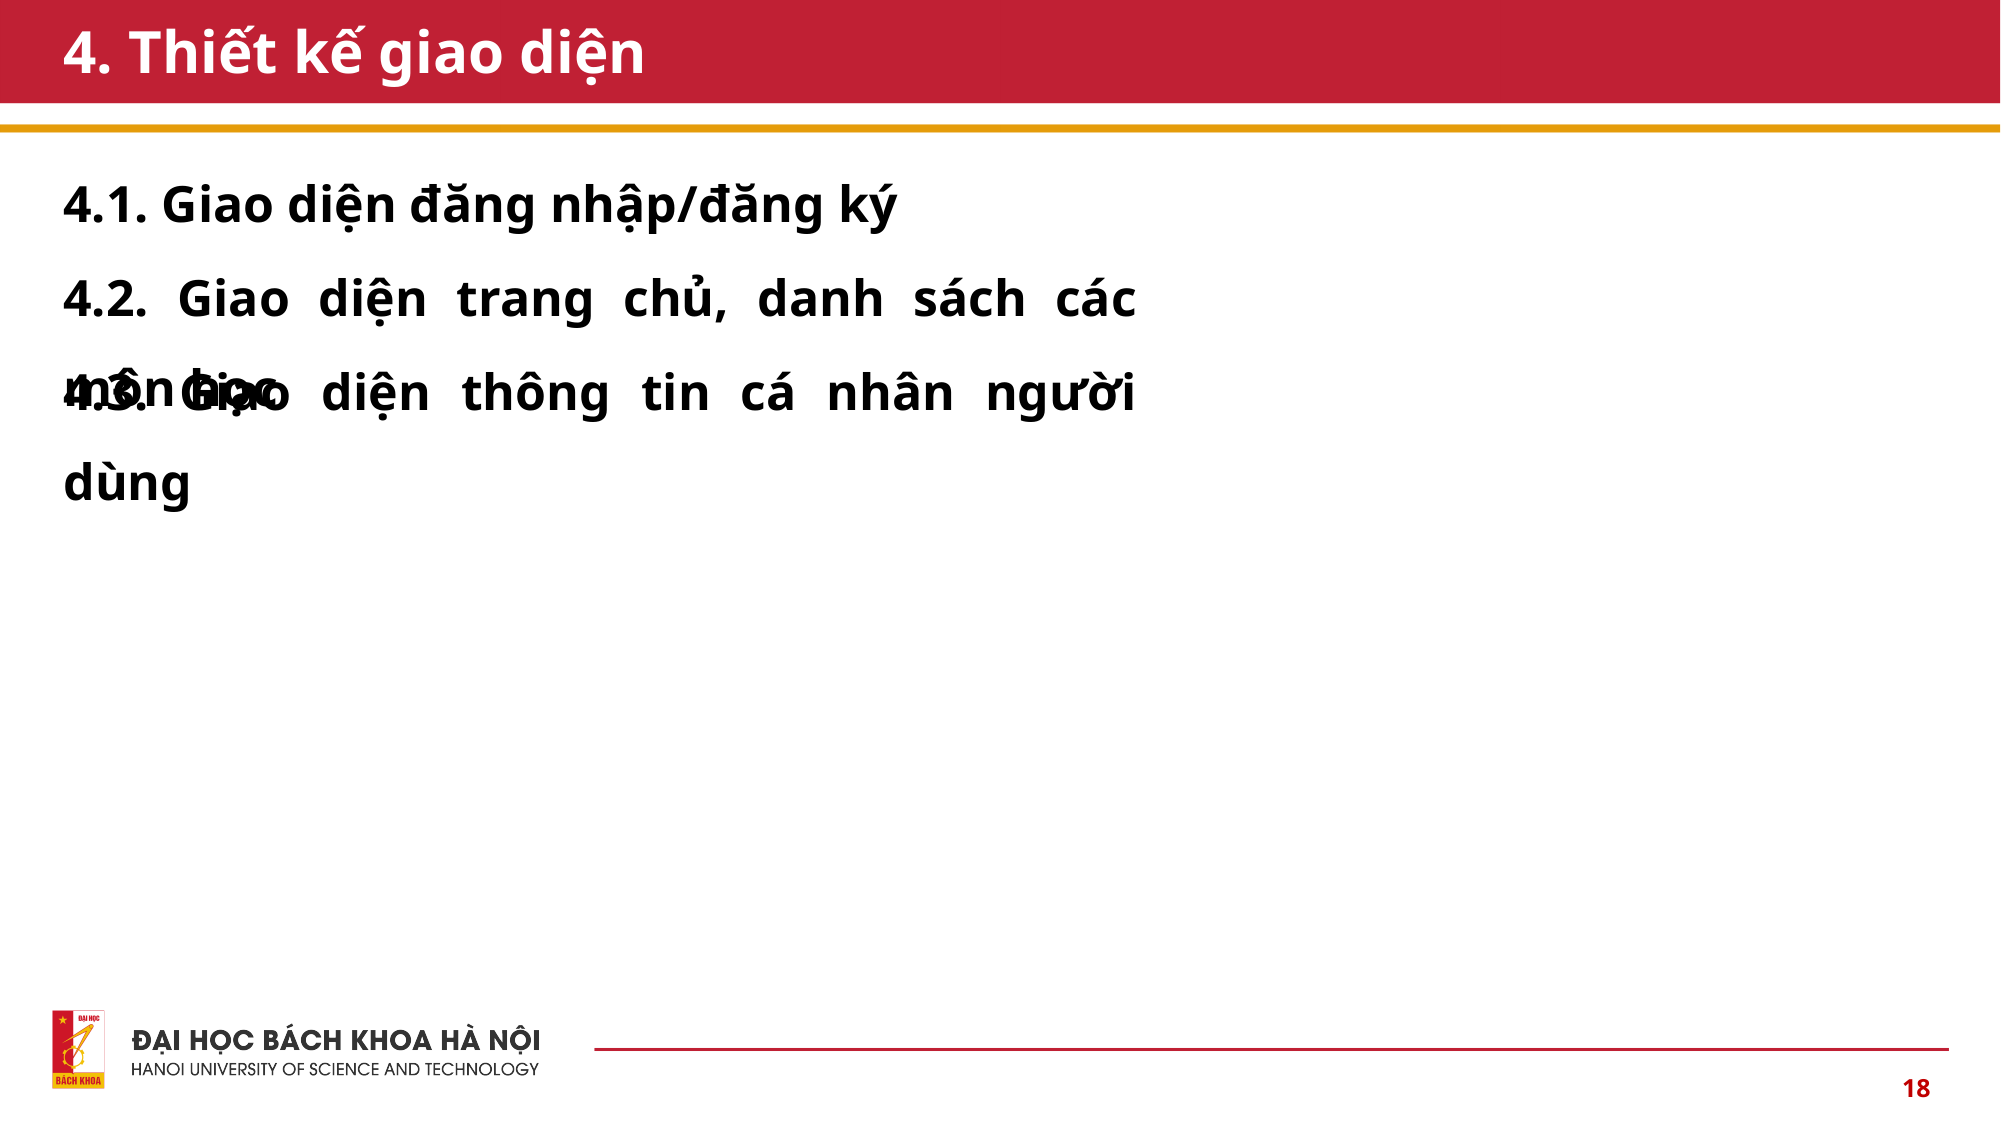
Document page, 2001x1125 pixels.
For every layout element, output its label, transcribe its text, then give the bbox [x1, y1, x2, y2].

title 4. Thiết kế giao diện [48, 16, 1938, 88]
text_box 4.2. Giao diện trang chủ, danh sách các môn học [48, 228, 1153, 322]
text_box 4.3. Giao diện thông tin cá nhân người dùng [48, 322, 1153, 518]
picture [0, 0, 2001, 1125]
slide_number 18 [1495, 1065, 1946, 1125]
text_box 4.1. Giao diện đăng nhập/đăng ký [48, 134, 1153, 228]
